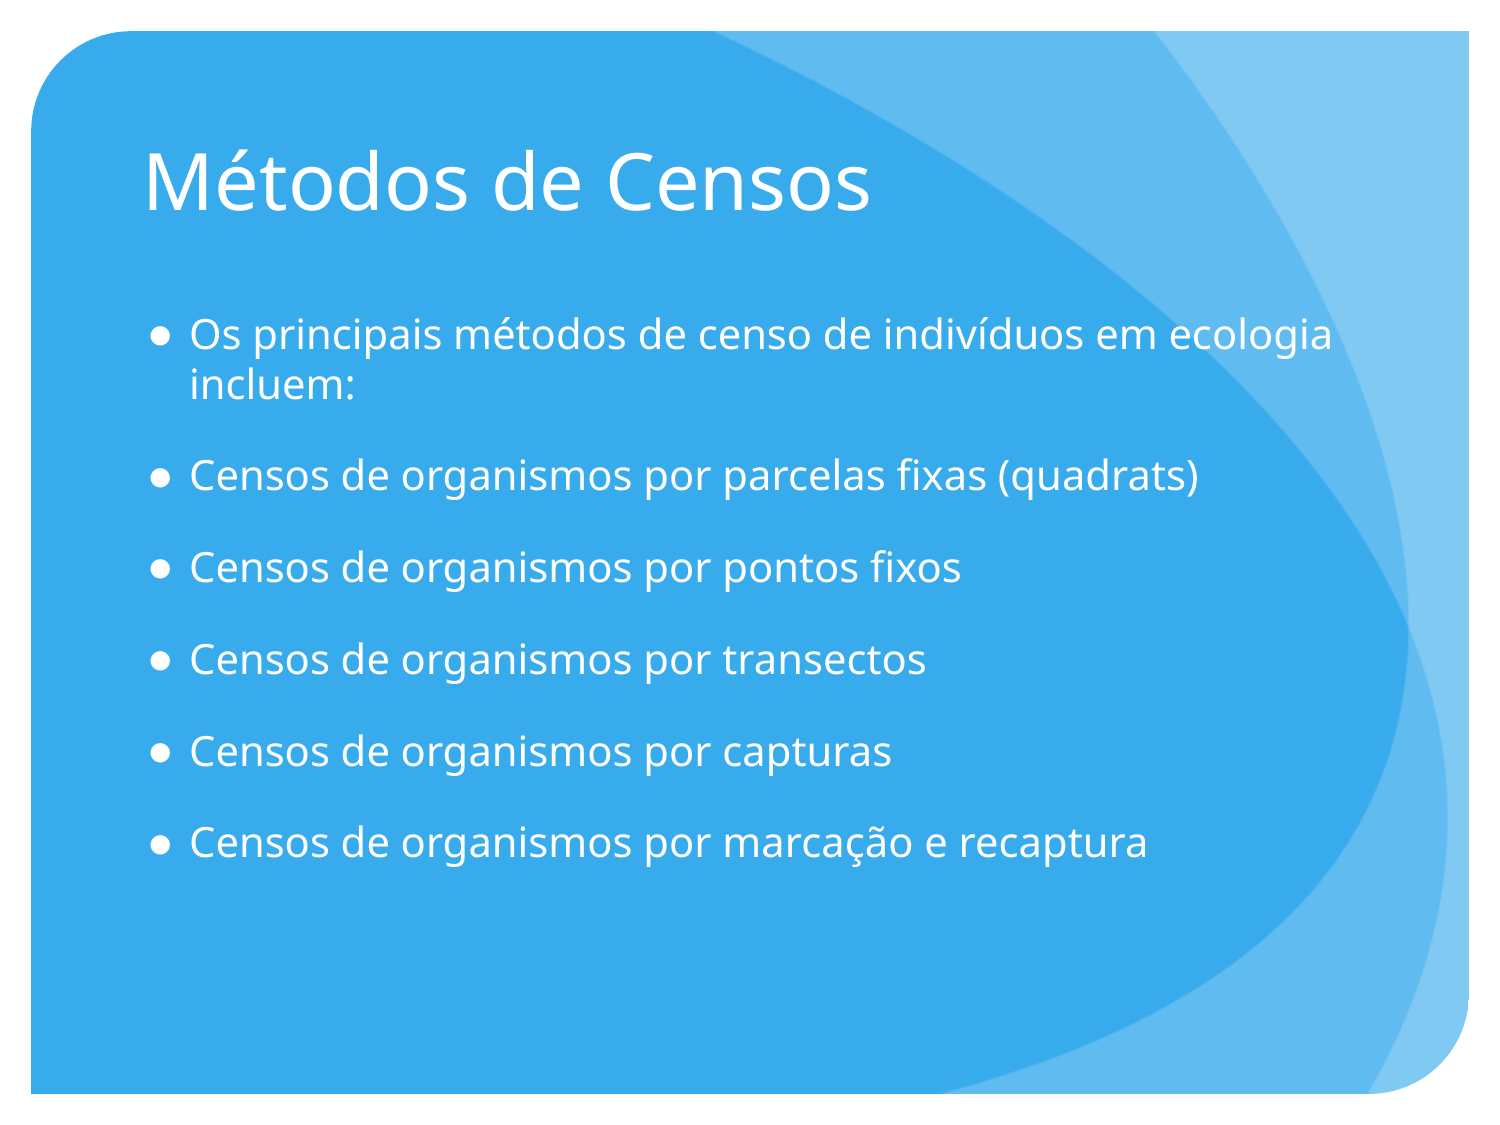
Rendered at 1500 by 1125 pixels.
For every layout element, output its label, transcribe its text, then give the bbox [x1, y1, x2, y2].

picture [24, 30, 1473, 1094]
list Os principais métodos de censo de indivíduos em ecologia incluem: Censos de organismos por parcelas fixas (quadrats) Censos de organismos por pontos fixos Censos de organismos por transectos Censos de organismos por capturas Censos de organismos por marcação e recaptura [127, 299, 1372, 991]
title Métodos de Censos [127, 62, 1372, 234]
